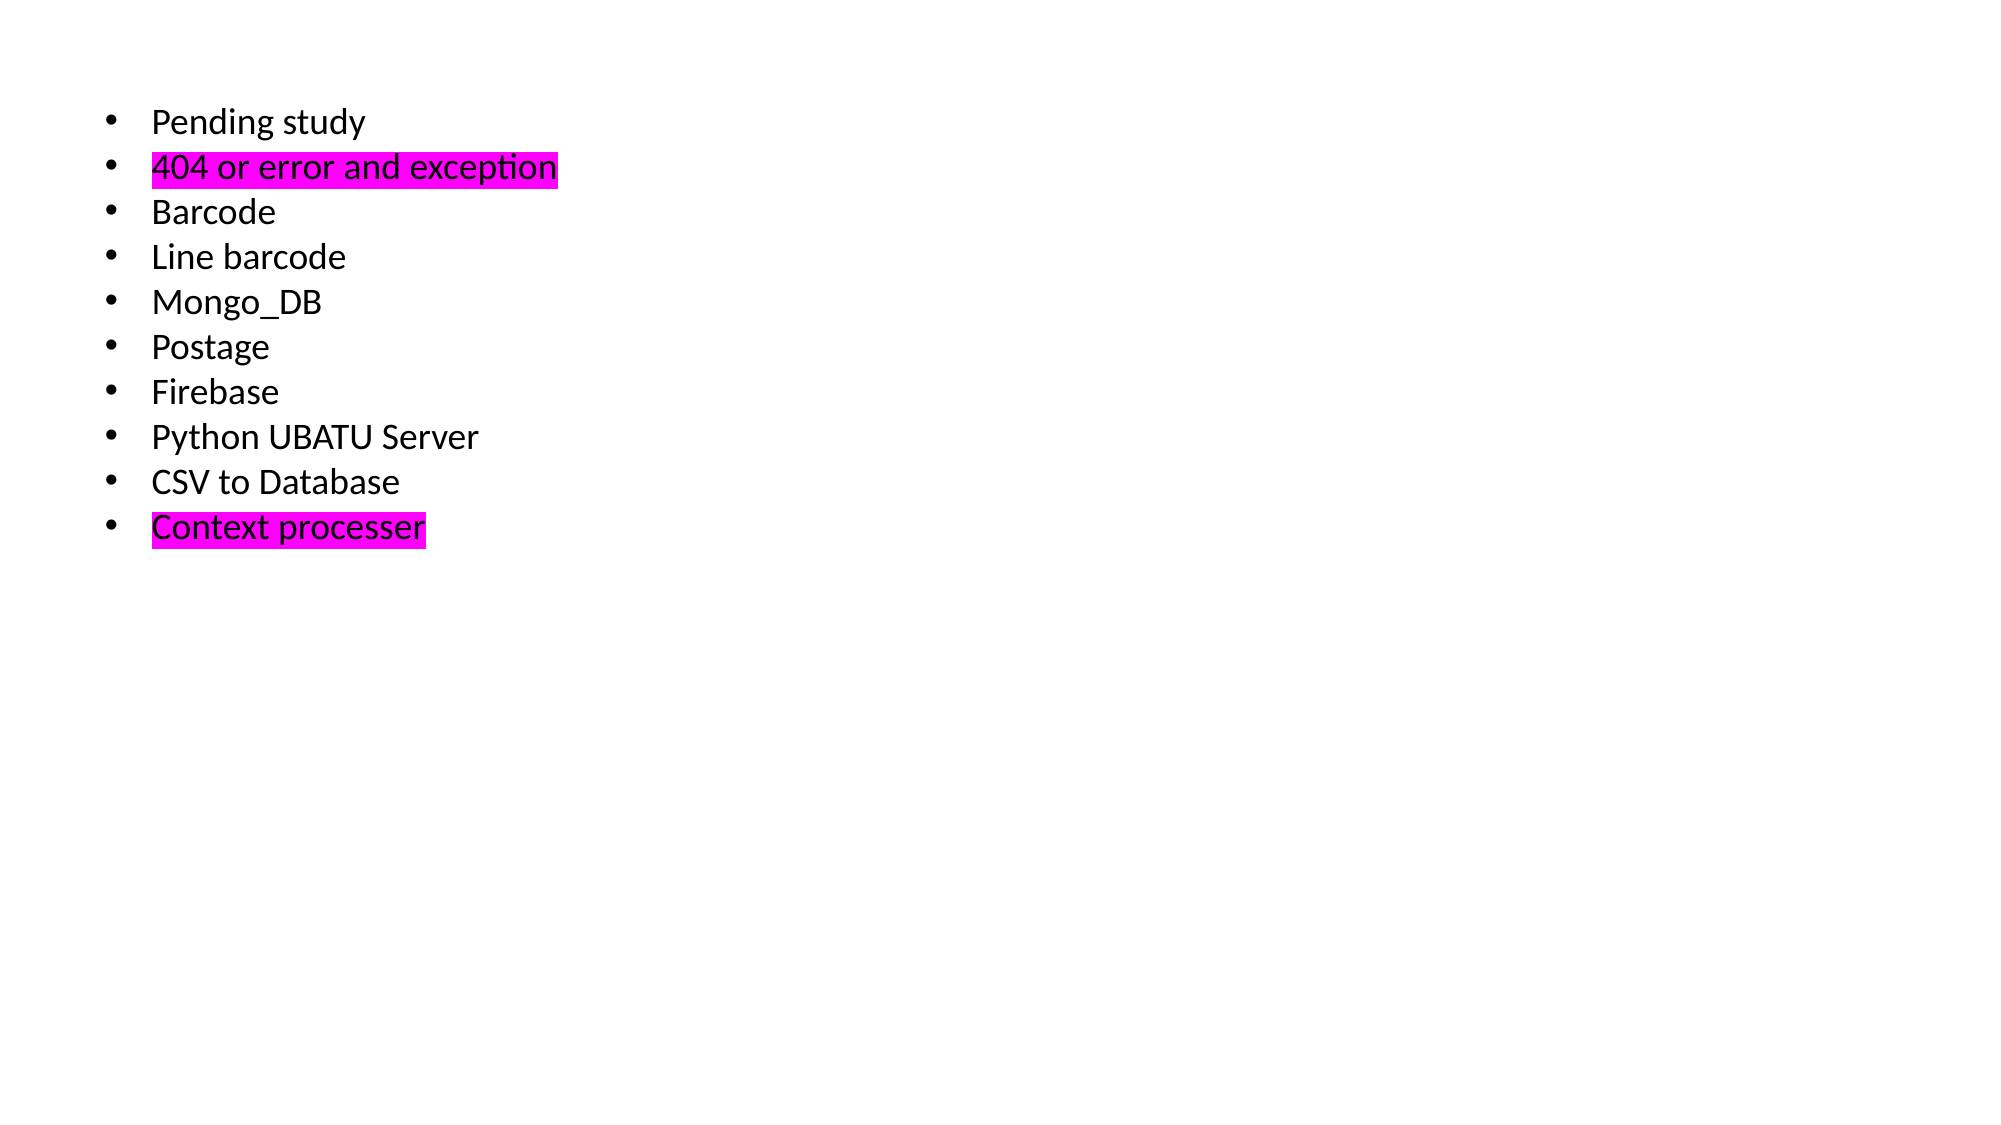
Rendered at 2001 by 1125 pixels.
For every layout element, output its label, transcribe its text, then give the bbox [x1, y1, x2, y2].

text_box Pending study 404 or error and exception Barcode Line barcode Mongo_DB Postage Firebase Python UBATU Server CSV to Database Context processer [89, 89, 573, 735]
